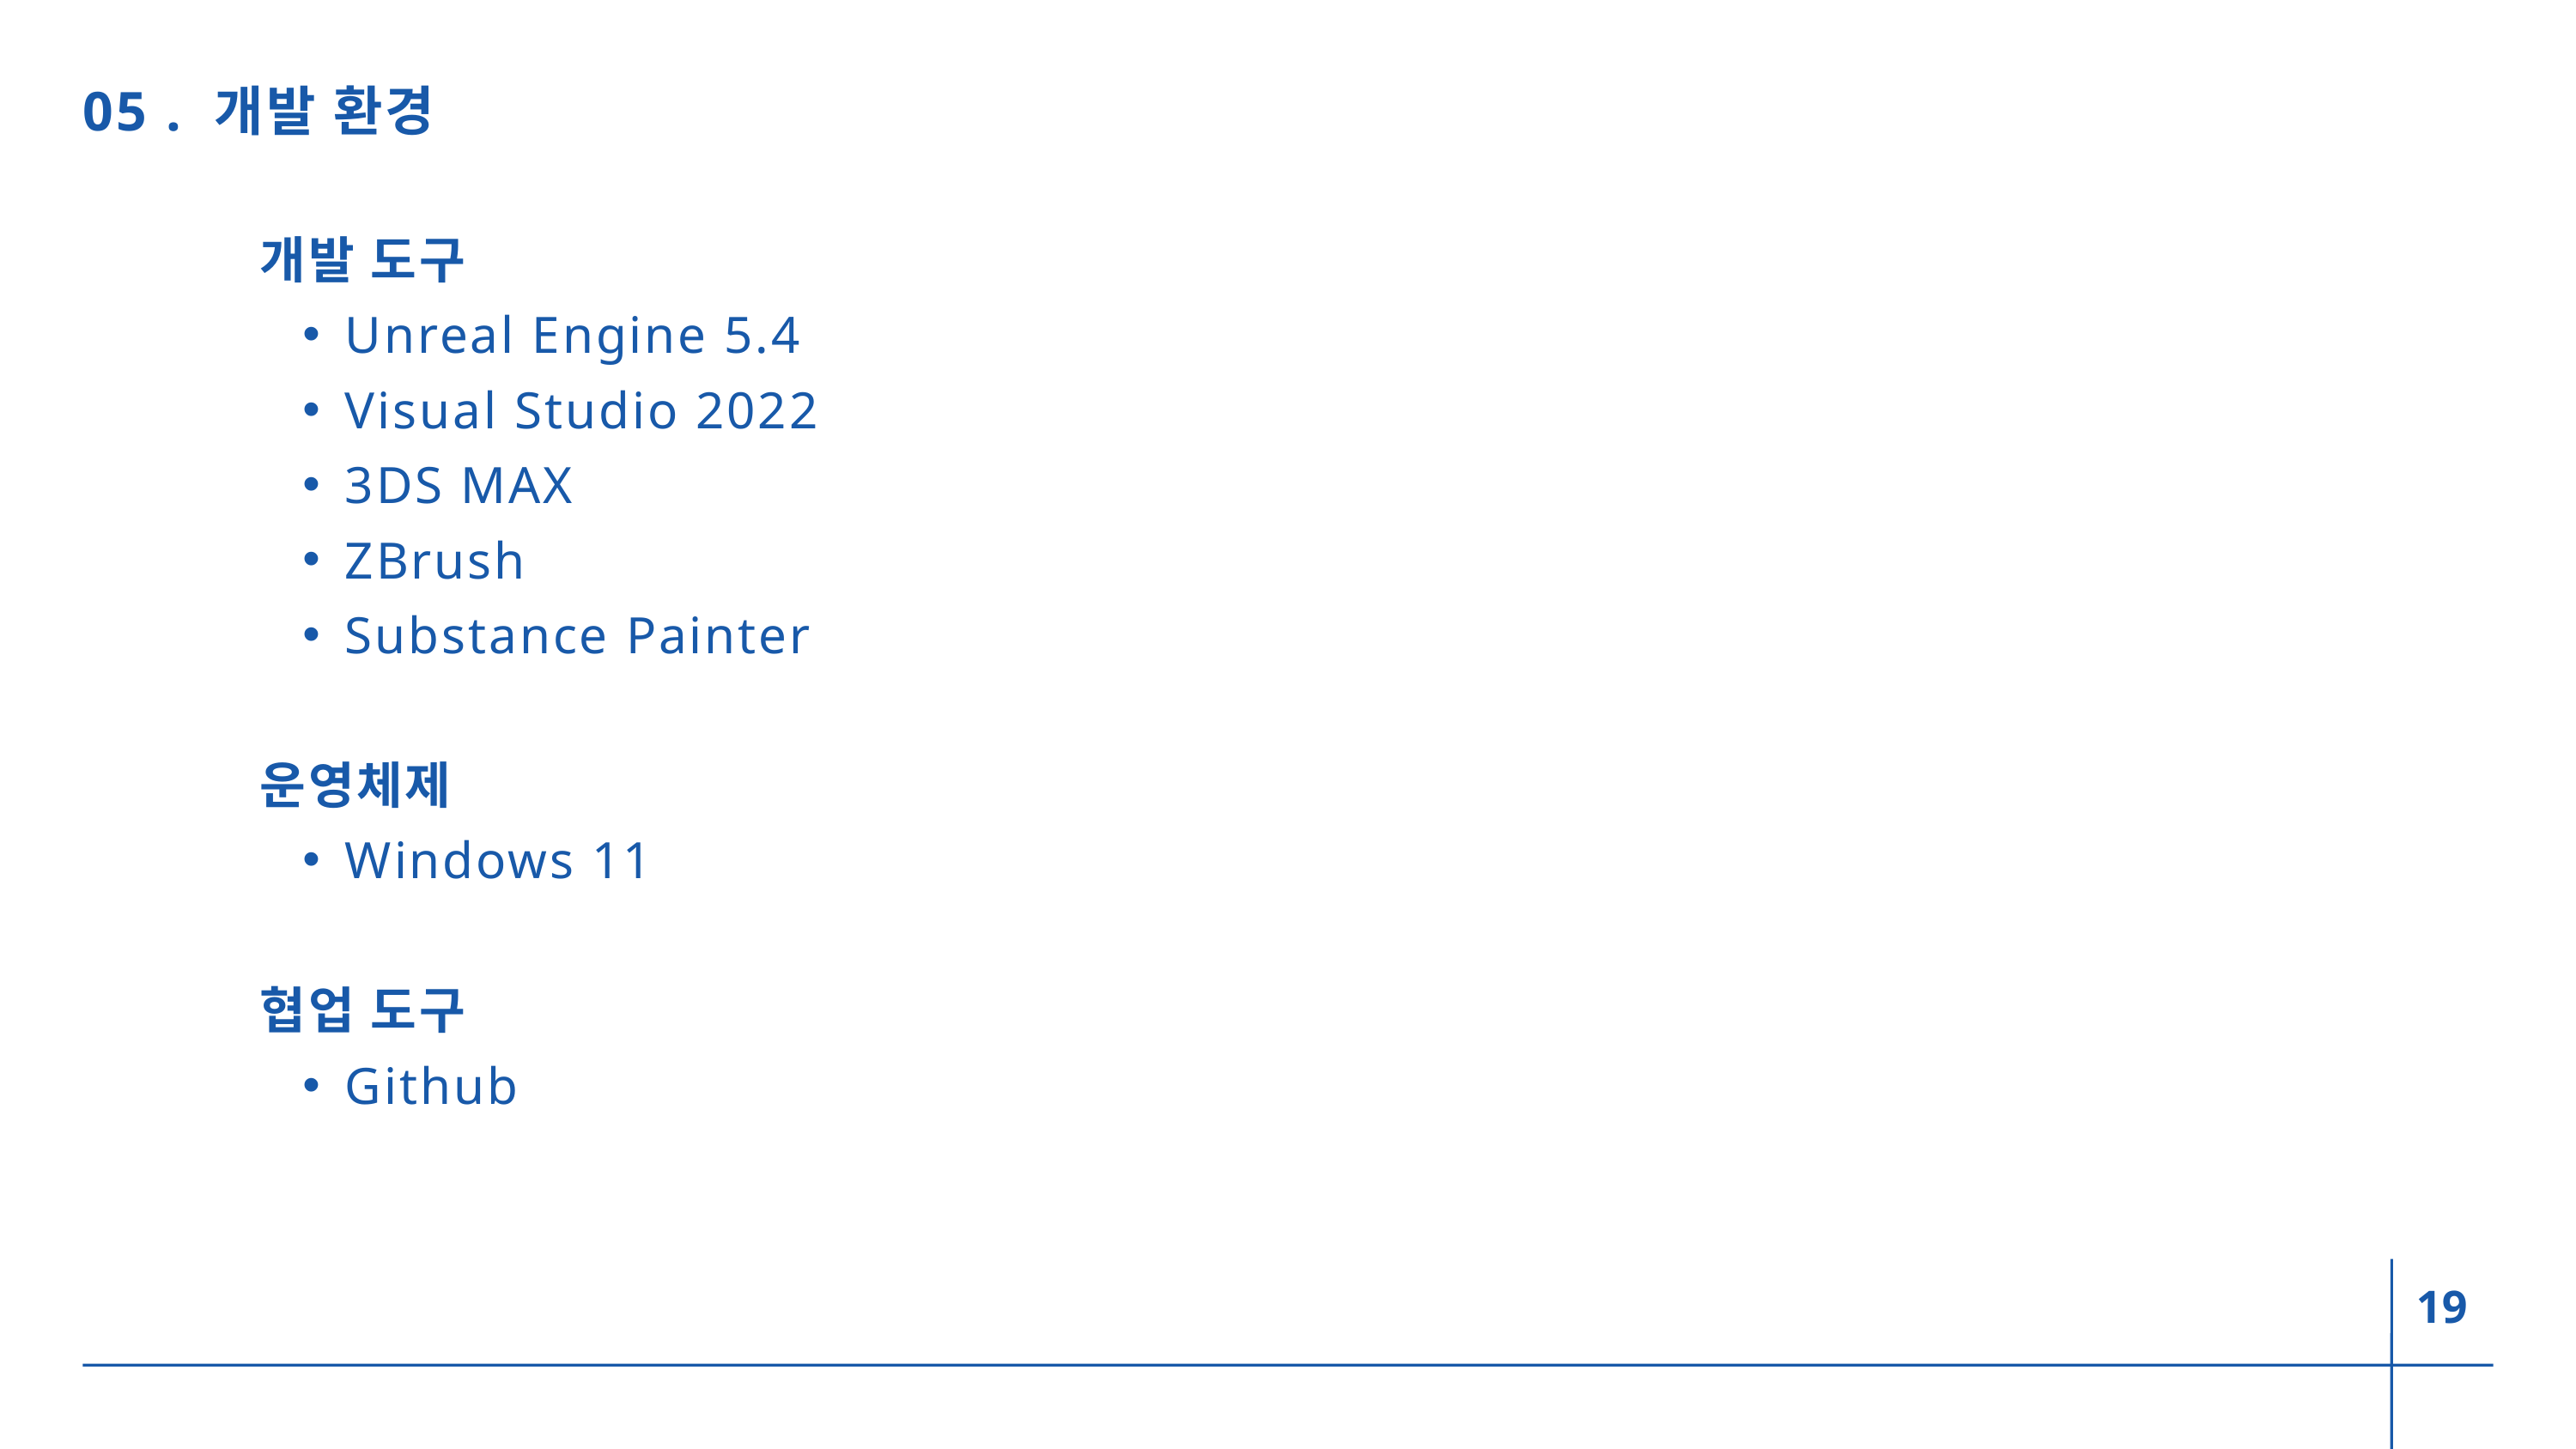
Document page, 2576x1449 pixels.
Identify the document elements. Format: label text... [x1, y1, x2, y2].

text_box 19 [2415, 1269, 2468, 1332]
text_box 개발 도구 Unreal Engine 5.4 Visual Studio 2022 3DS MAX ZBrush Substance Painter 운영체제 Windows 11 협업 도구 Github [259, 213, 2117, 1114]
text_box 05 . 개발 환경 [82, 82, 1288, 142]
